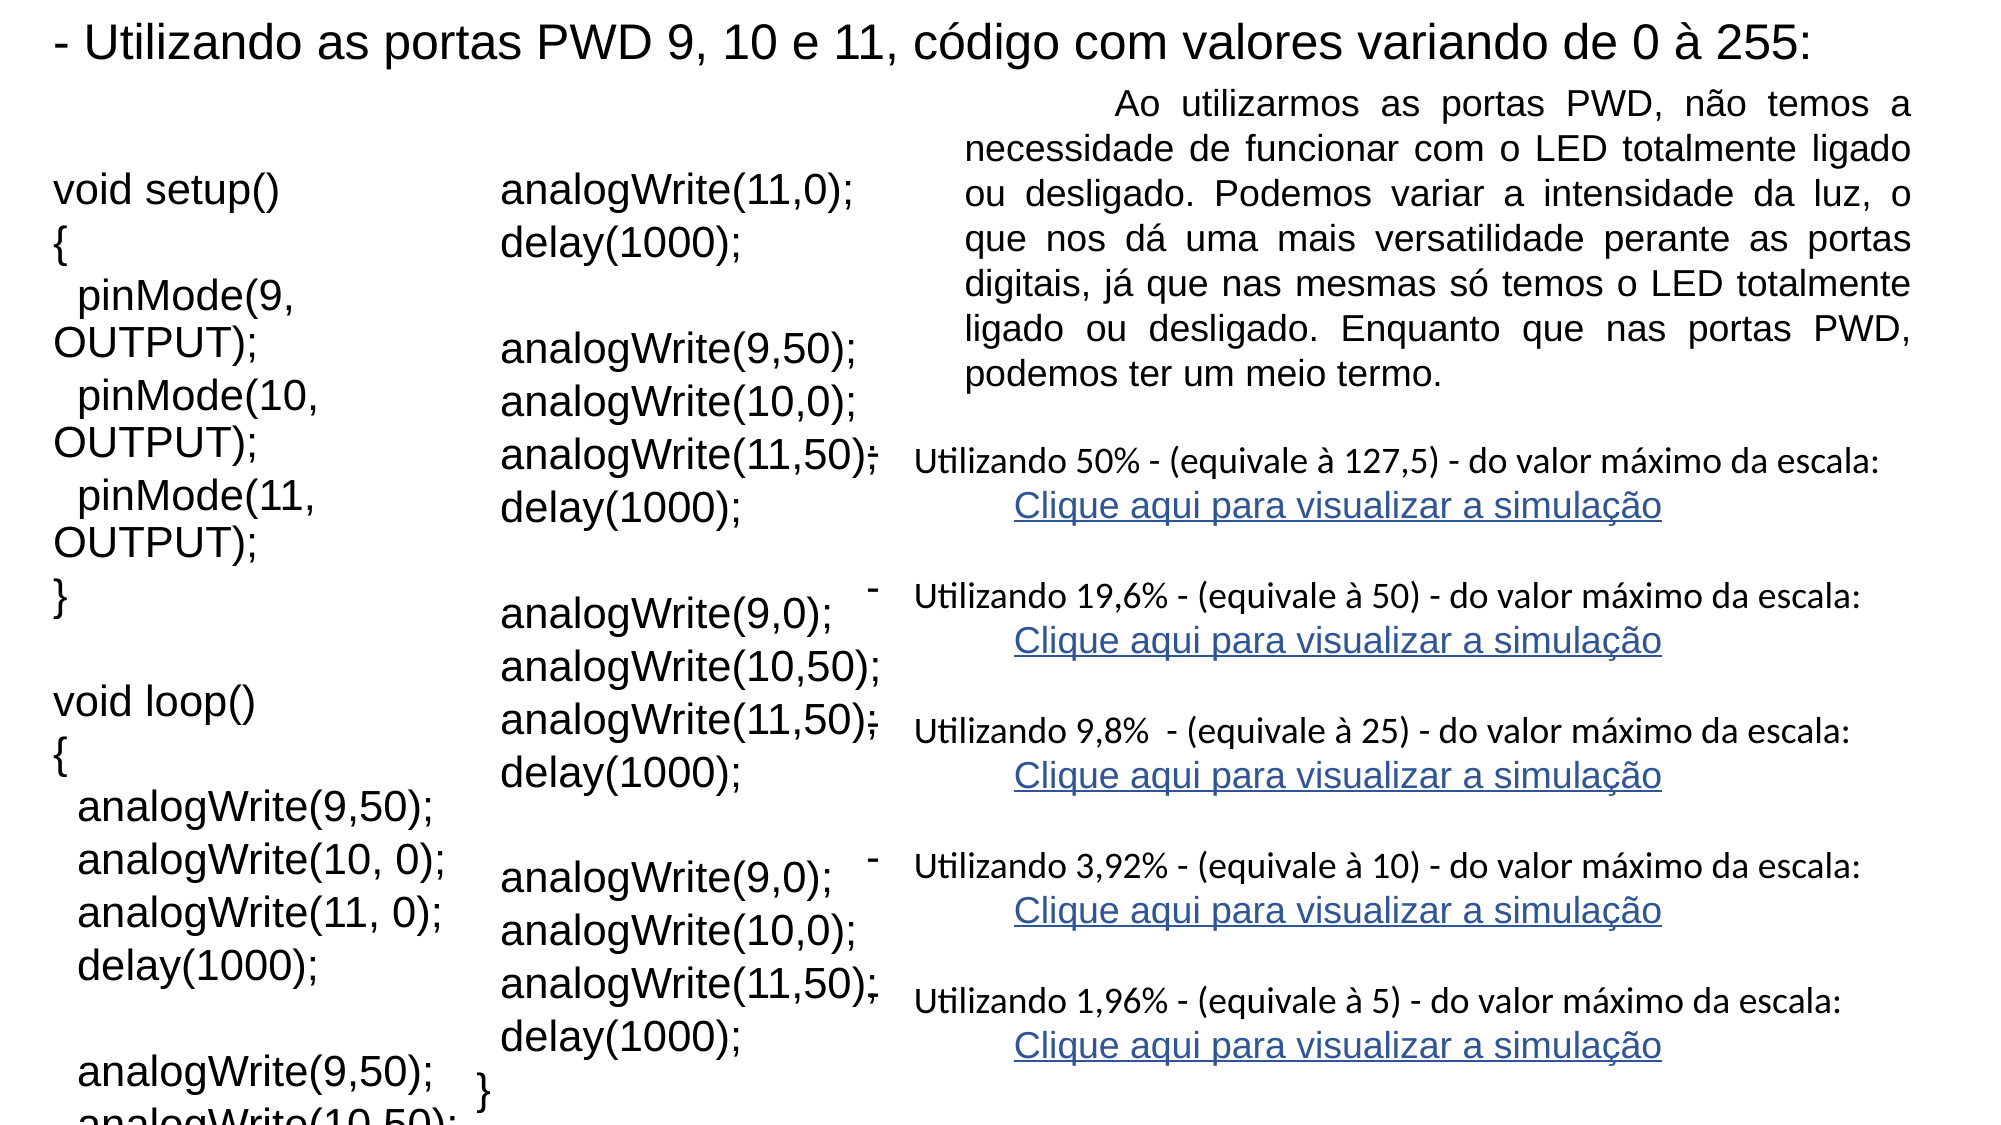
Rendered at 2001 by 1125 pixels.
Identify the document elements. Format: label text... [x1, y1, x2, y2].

text_box Utilizando 50% - (equivale à 127,5) - do valor máximo da escala: Clique aqui para visualizar a simulação Utilizando 19,6% - (equivale à 50) - do valor máximo da escala: Clique aqui para visualizar a simulação Utilizando 9,8% - (equivale à 25) - do valor máximo da escala: Clique aqui para visualizar a simulação Utilizando 3,92% - (equivale à 10) - do valor máximo da escala: Clique aqui para visualizar a simulação Utilizando 1,96% - (equivale à 5) - do valor máximo da escala: Clique aqui para visualizar a simulação [852, 428, 1976, 1118]
text_box Ao utilizarmos as portas PWD, não temos a necessidade de funcionar com o LED totalmente ligado ou desligado. Podemos variar a intensidade da luz, o que nos dá uma mais versatilidade perante as portas digitais, já que nas mesmas só temos o LED totalmente ligado ou desligado. Enquanto que nas portas PWD, podemos ter um meio termo. [949, 71, 1927, 402]
list void setup() { pinMode(9, OUTPUT); pinMode(10, OUTPUT); pinMode(11, OUTPUT); } void loop() { analogWrite(9,50); analogWrite(10, 0); analogWrite(11, 0); delay(1000); analogWrite(9,50); analogWrite(10,50); analogWrite(11,0); delay(1000); analogWrite(9,50); analogWrite(10,0); analogWrite(11,50); delay(1000); analogWrite(9,0); analogWrite(10,50); analogWrite(11,50); delay(1000); analogWrite(9,0); analogWrite(10,0); analogWrite(11,50); delay(1000); } [38, 160, 915, 1125]
text_box - Utilizando as portas PWD 9, 10 e 11, código com valores variando de 0 à 255: [38, 20, 1944, 138]
